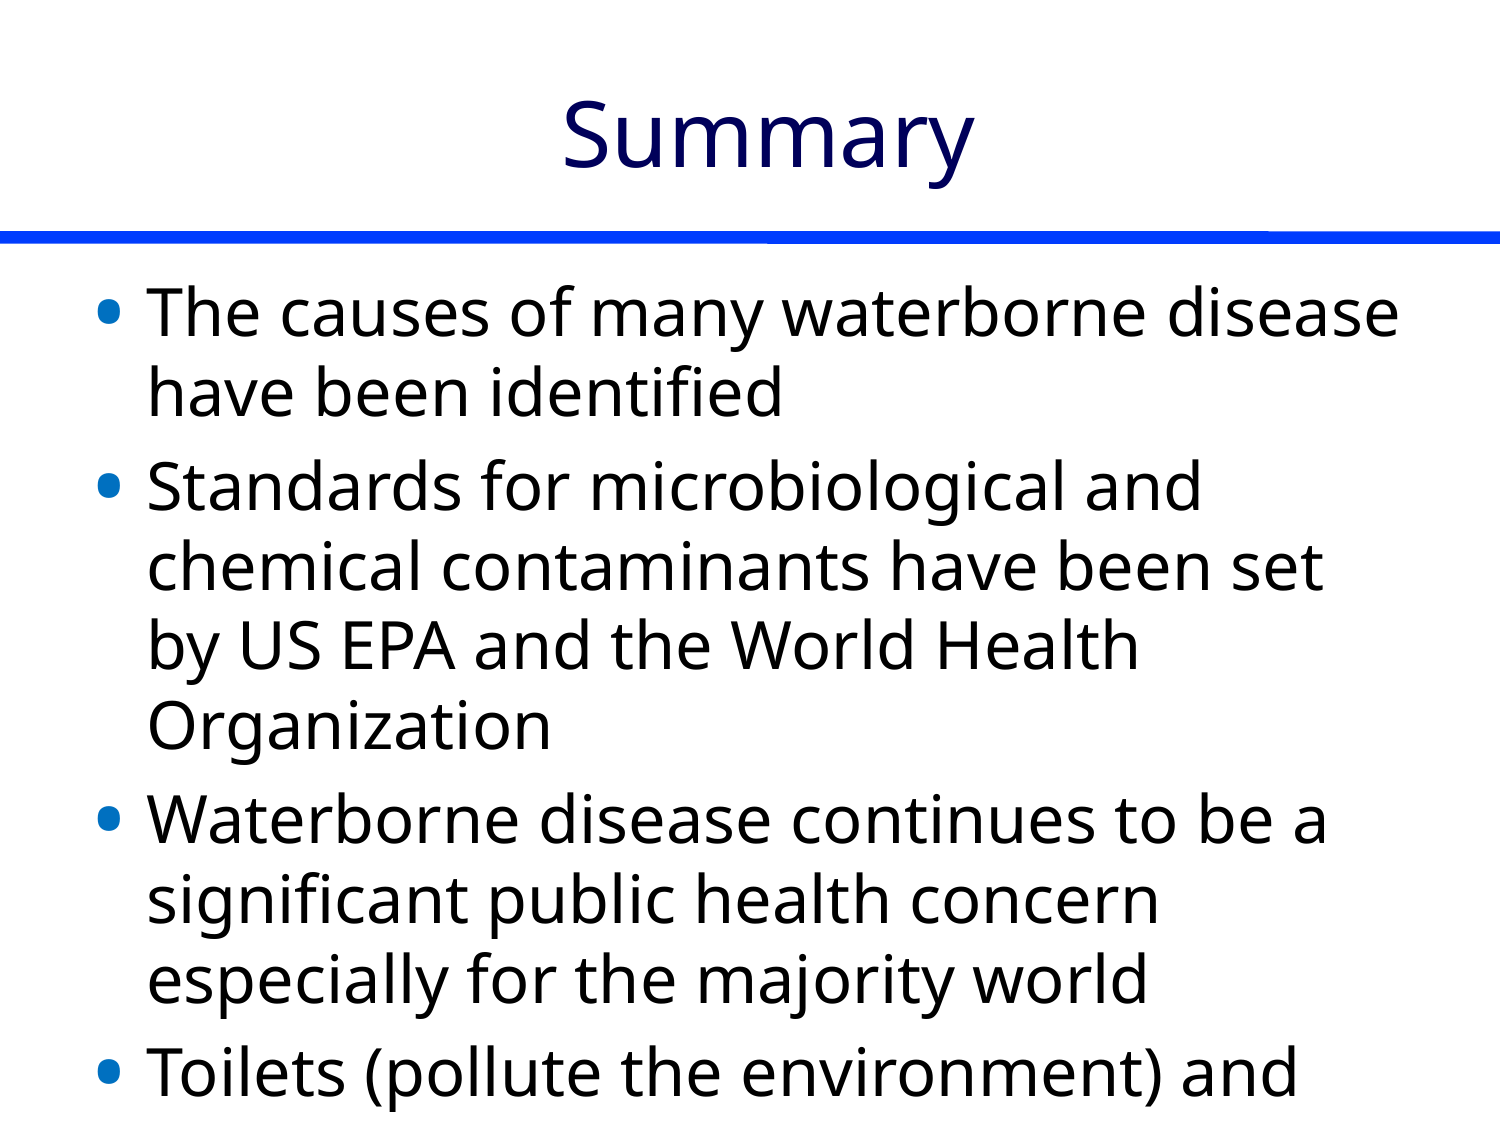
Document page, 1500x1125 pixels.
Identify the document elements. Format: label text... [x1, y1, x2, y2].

list The causes of many waterborne disease have been identified Standards for microbiological and chemical contaminants have been set by US EPA and the World Health Organization Waterborne disease continues to be a significant public health concern especially for the majority world Toilets (pollute the environment) and Sinks (clean our hands) [74, 262, 1426, 1006]
title Summary [75, 37, 1463, 225]
